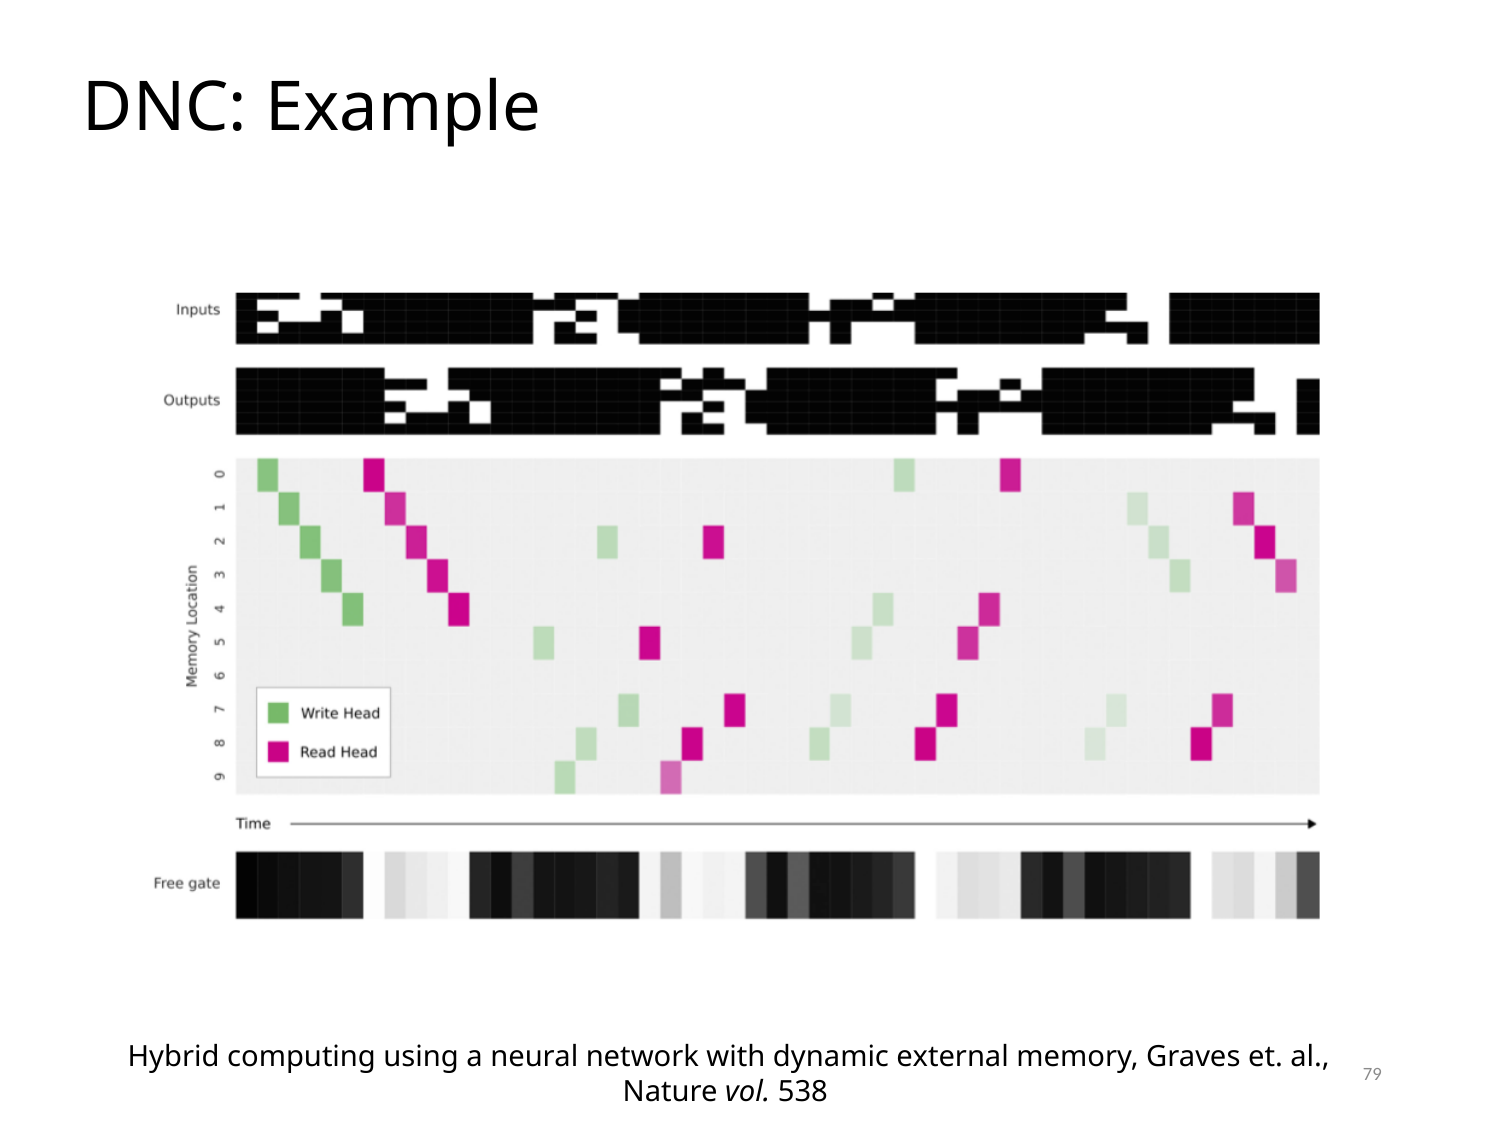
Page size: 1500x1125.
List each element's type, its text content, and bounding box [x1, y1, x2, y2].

title DNC: Example [67, 0, 1414, 218]
slide_number 79 [1364, 1042, 1397, 1103]
text_box Hybrid computing using a neural network with dynamic external memory, Graves et. al., Nature vol. 538 [95, 1030, 1364, 1115]
picture [138, 282, 1333, 935]
